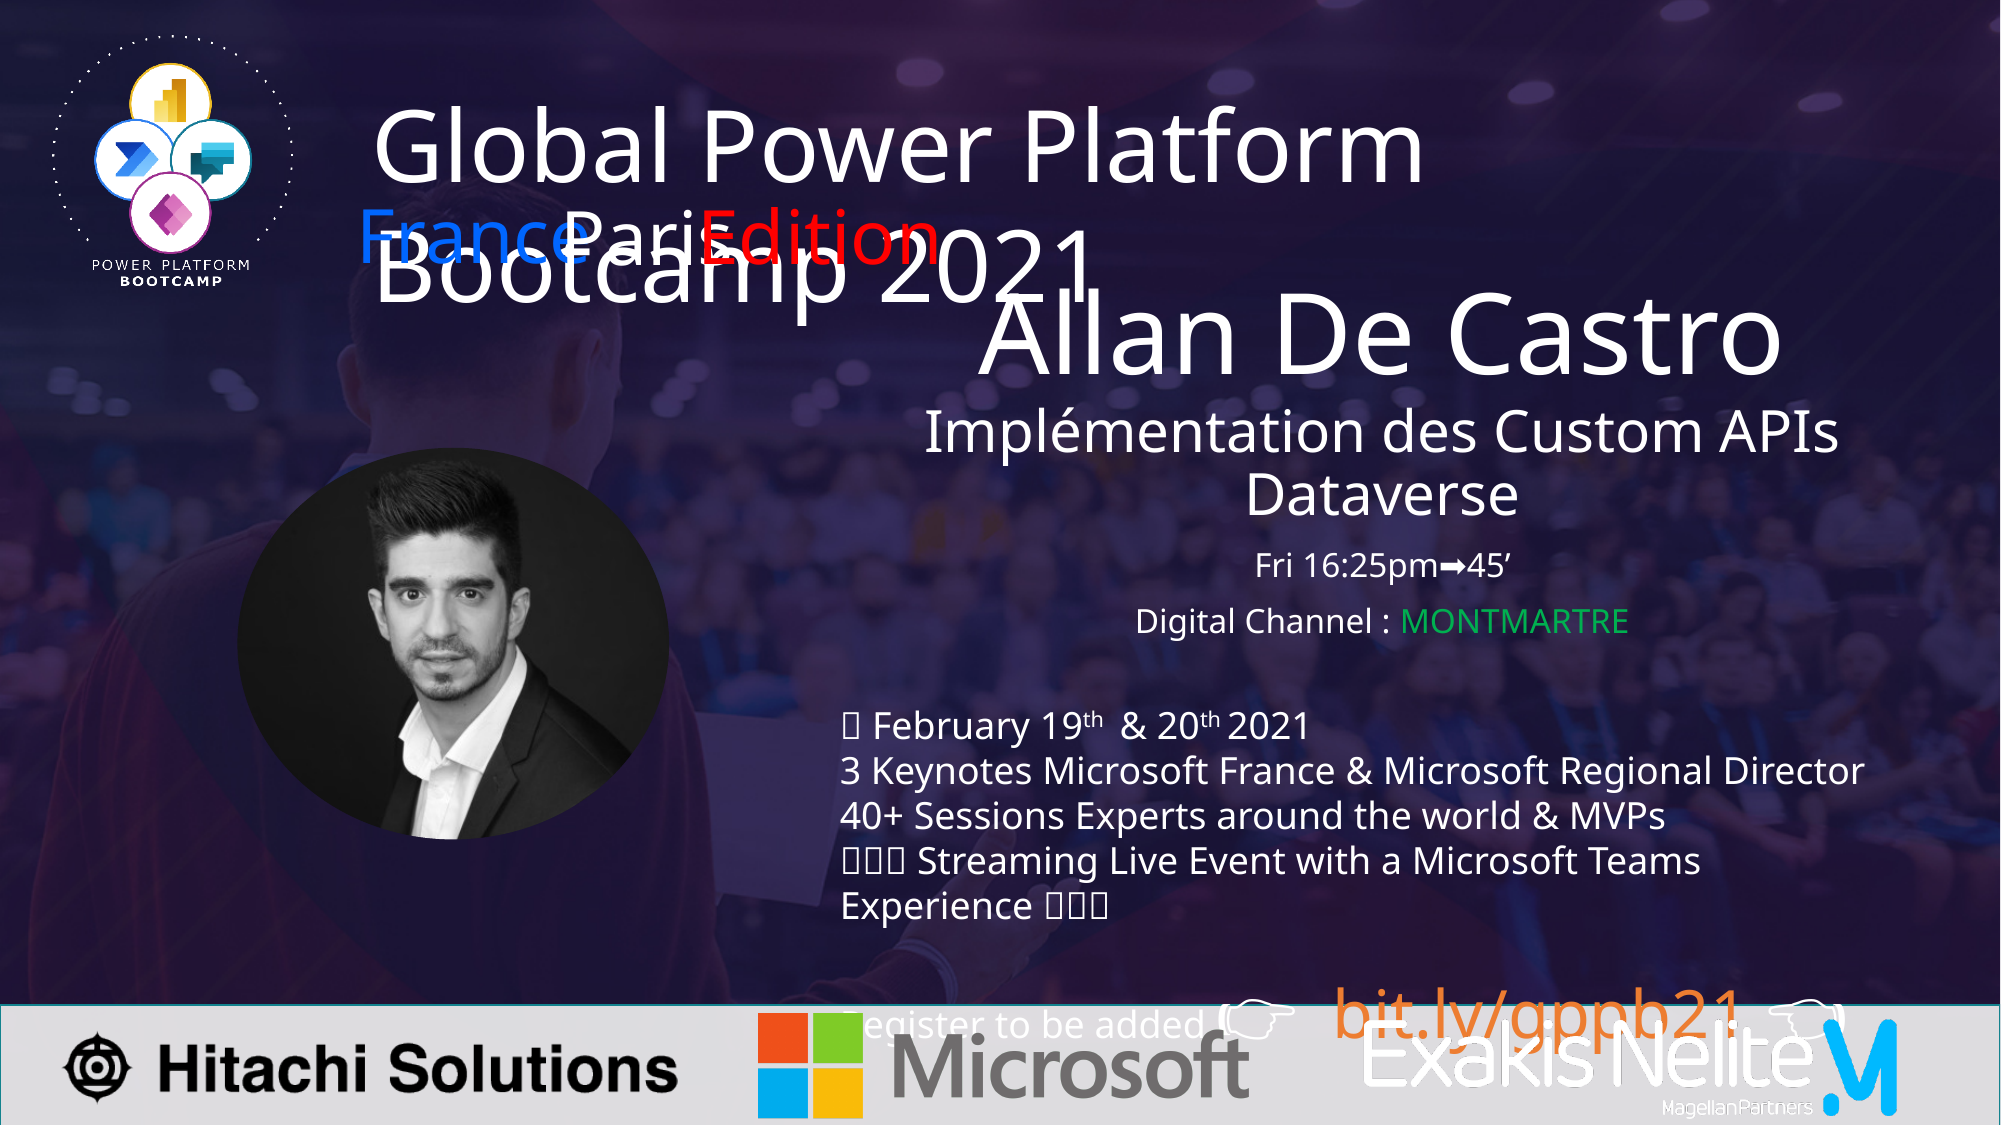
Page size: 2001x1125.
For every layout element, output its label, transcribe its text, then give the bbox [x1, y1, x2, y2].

picture [61, 1030, 678, 1105]
list Allan De Castro [825, 270, 1940, 394]
picture [758, 1013, 1249, 1119]
list Implémentation des Custom APIs Dataverse Fri 16:25pm➡45’ Digital Channel : MONTMARTRE [825, 394, 1940, 647]
picture [0, 0, 2001, 1125]
